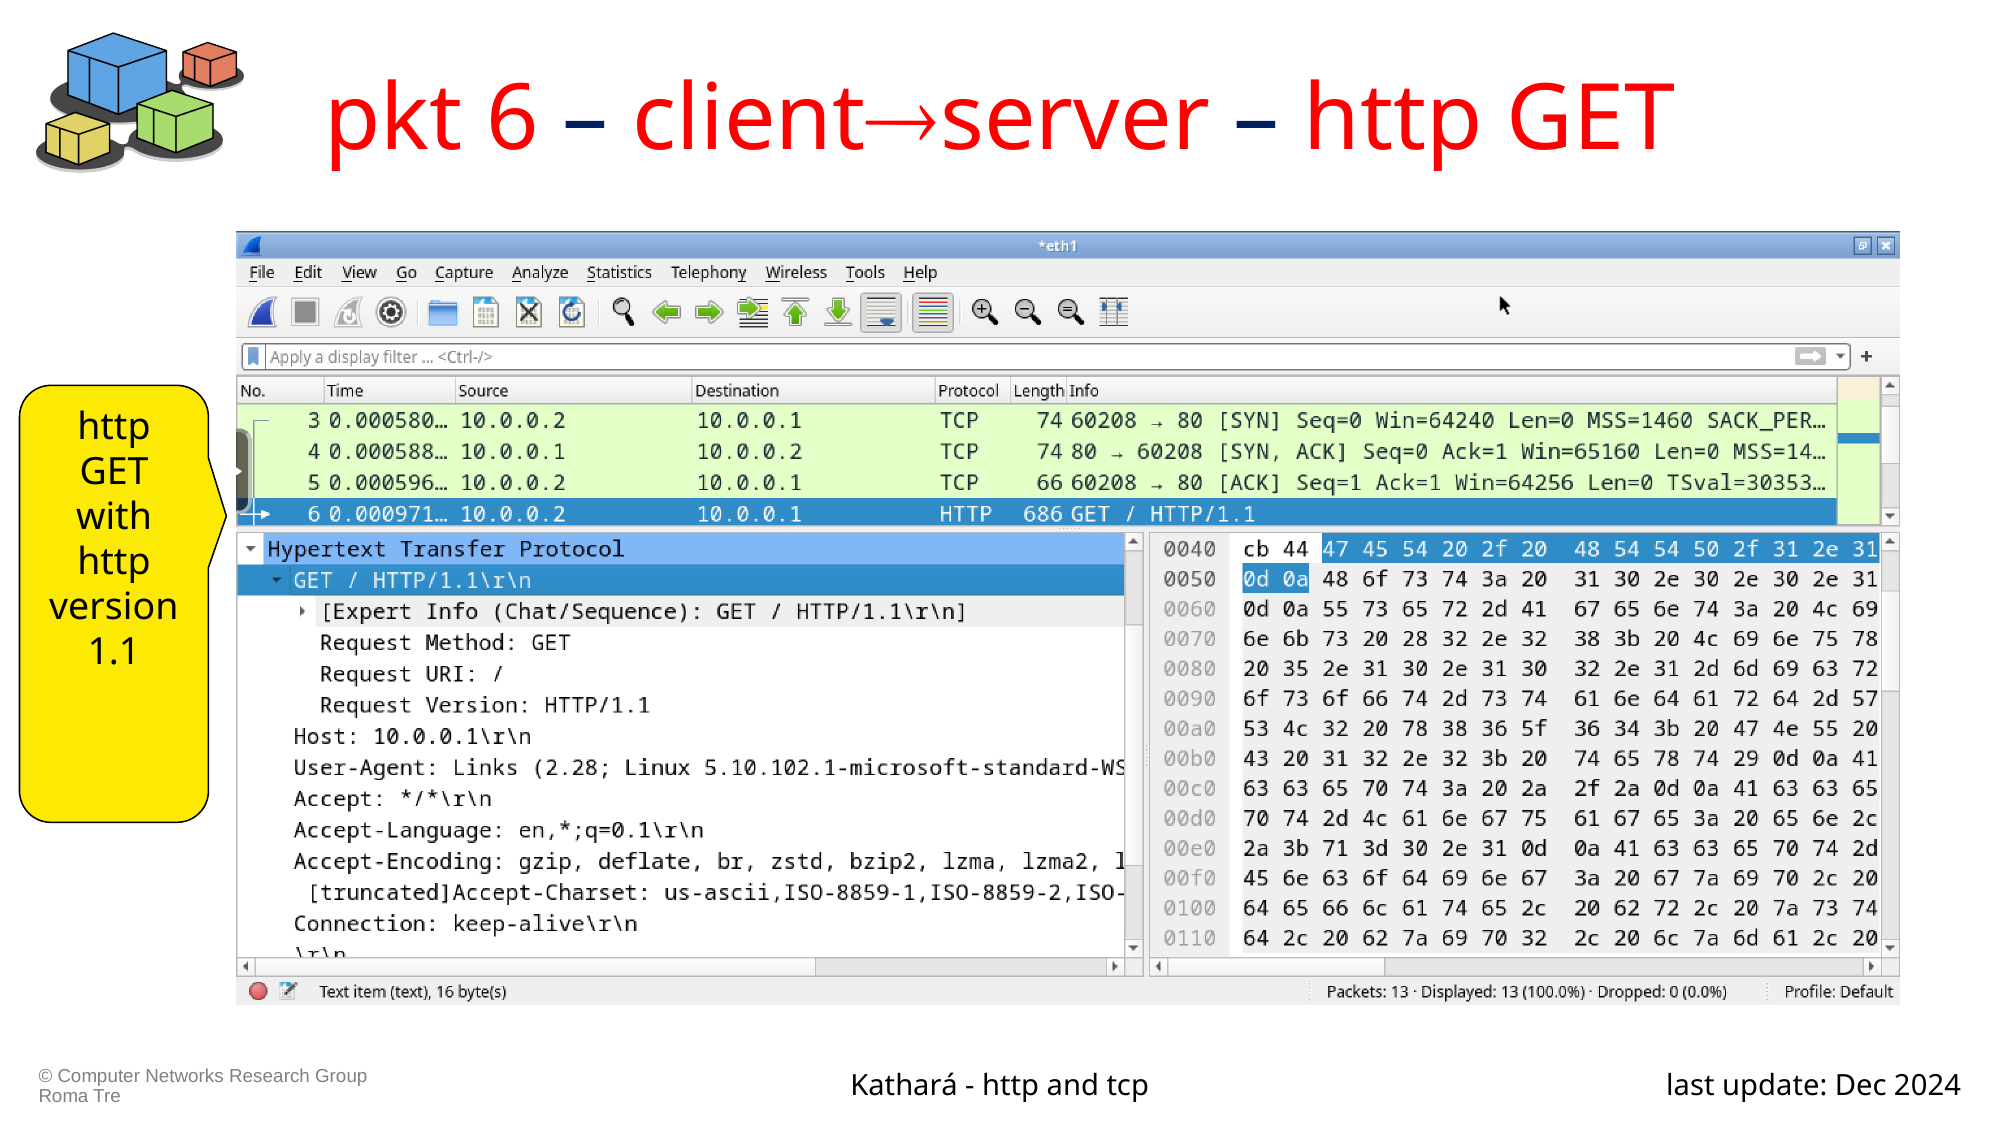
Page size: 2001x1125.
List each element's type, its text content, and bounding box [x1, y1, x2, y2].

picture [236, 231, 1901, 1006]
text_box http GET with http version 1.1 [19, 385, 227, 823]
title pkt 6 – clientserver – http GET [99, 19, 1900, 207]
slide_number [1519, 1058, 1977, 1114]
picture [36, 32, 99, 173]
footer Kathará - http and tcp [511, 1058, 1489, 1114]
